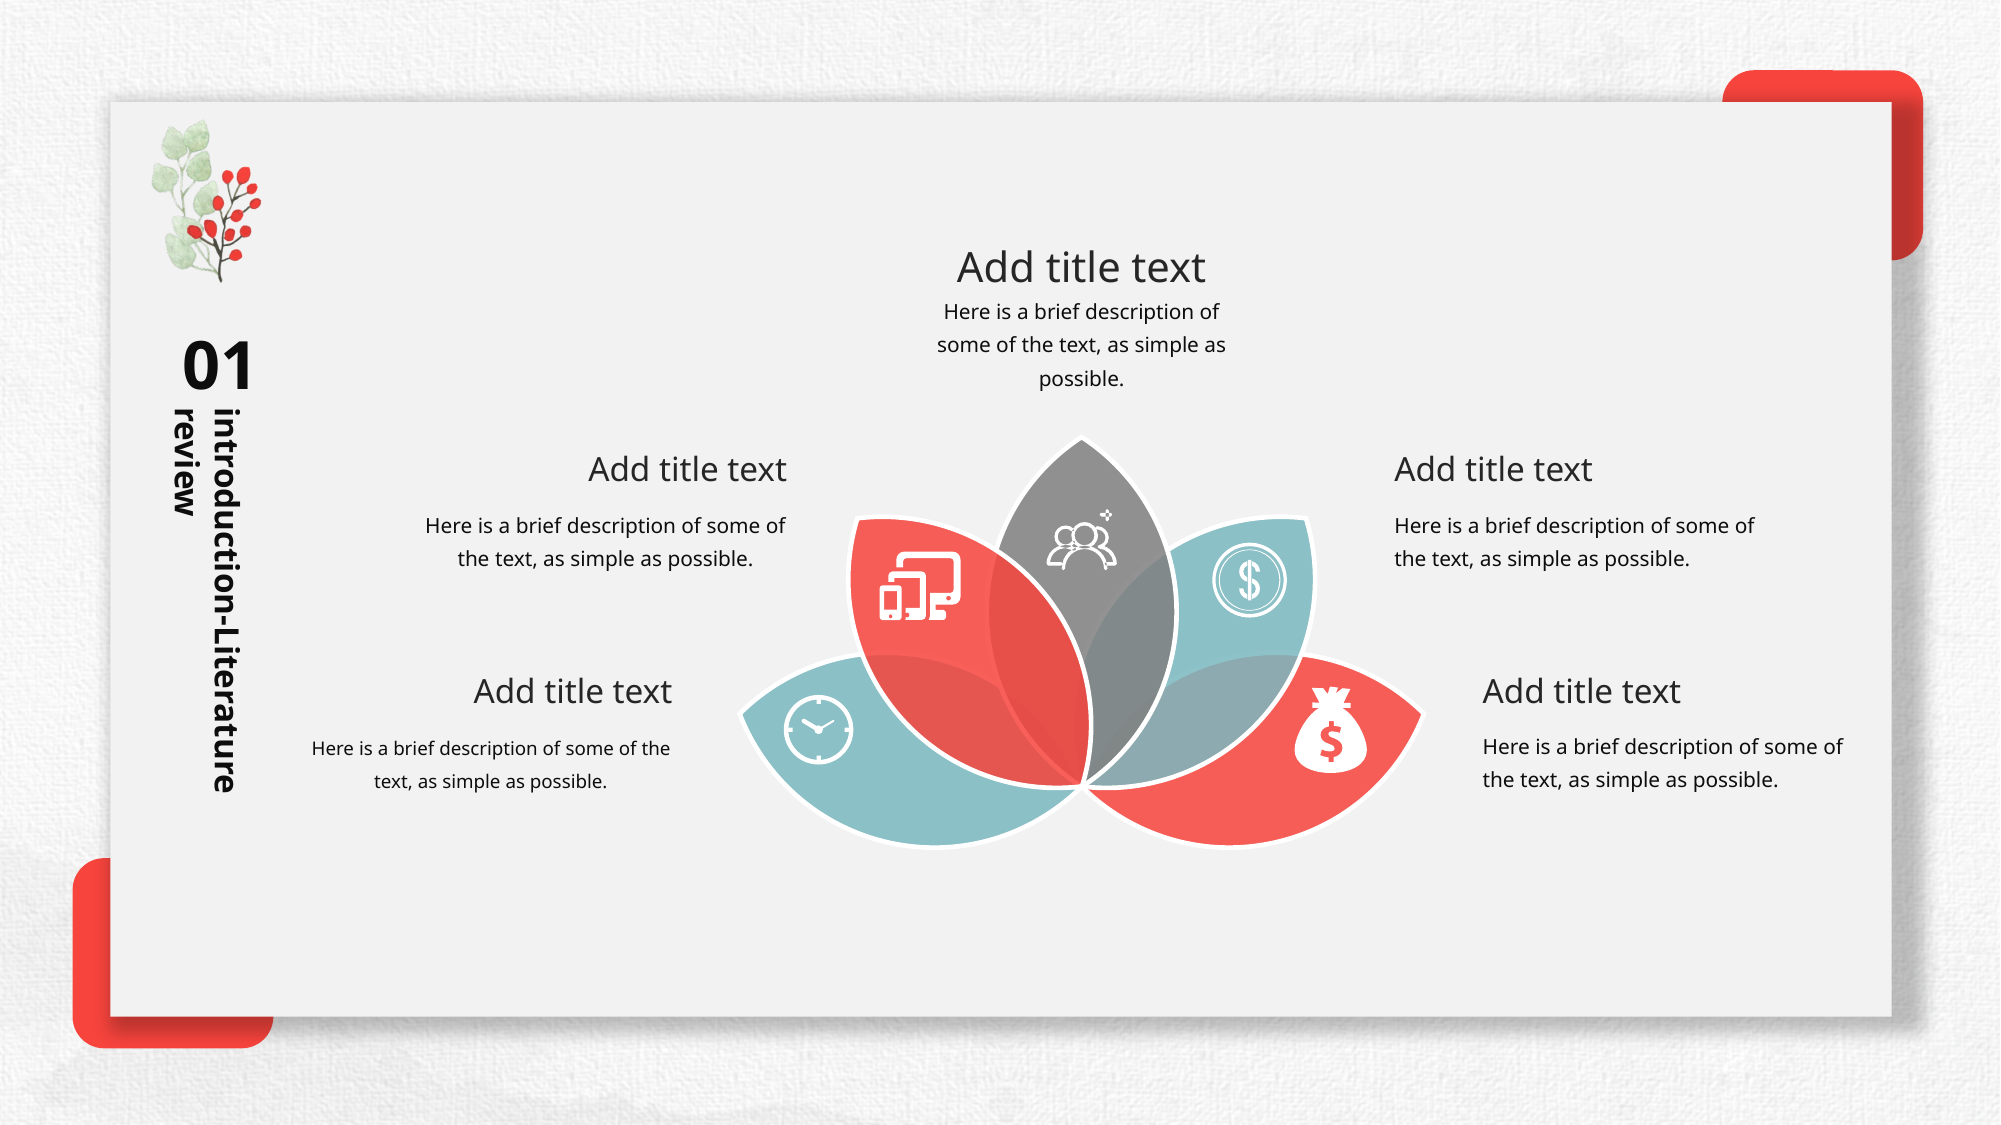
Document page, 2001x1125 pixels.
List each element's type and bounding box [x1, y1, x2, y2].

picture [0, 0, 2000, 1125]
text_box [1466, 669, 1871, 807]
text_box [293, 669, 689, 807]
text_box [72, 70, 1924, 1049]
text_box [735, 437, 1428, 846]
text_box [407, 448, 735, 586]
text_box [915, 239, 1248, 392]
text_box [71, 125, 311, 316]
text_box [1428, 448, 1782, 586]
